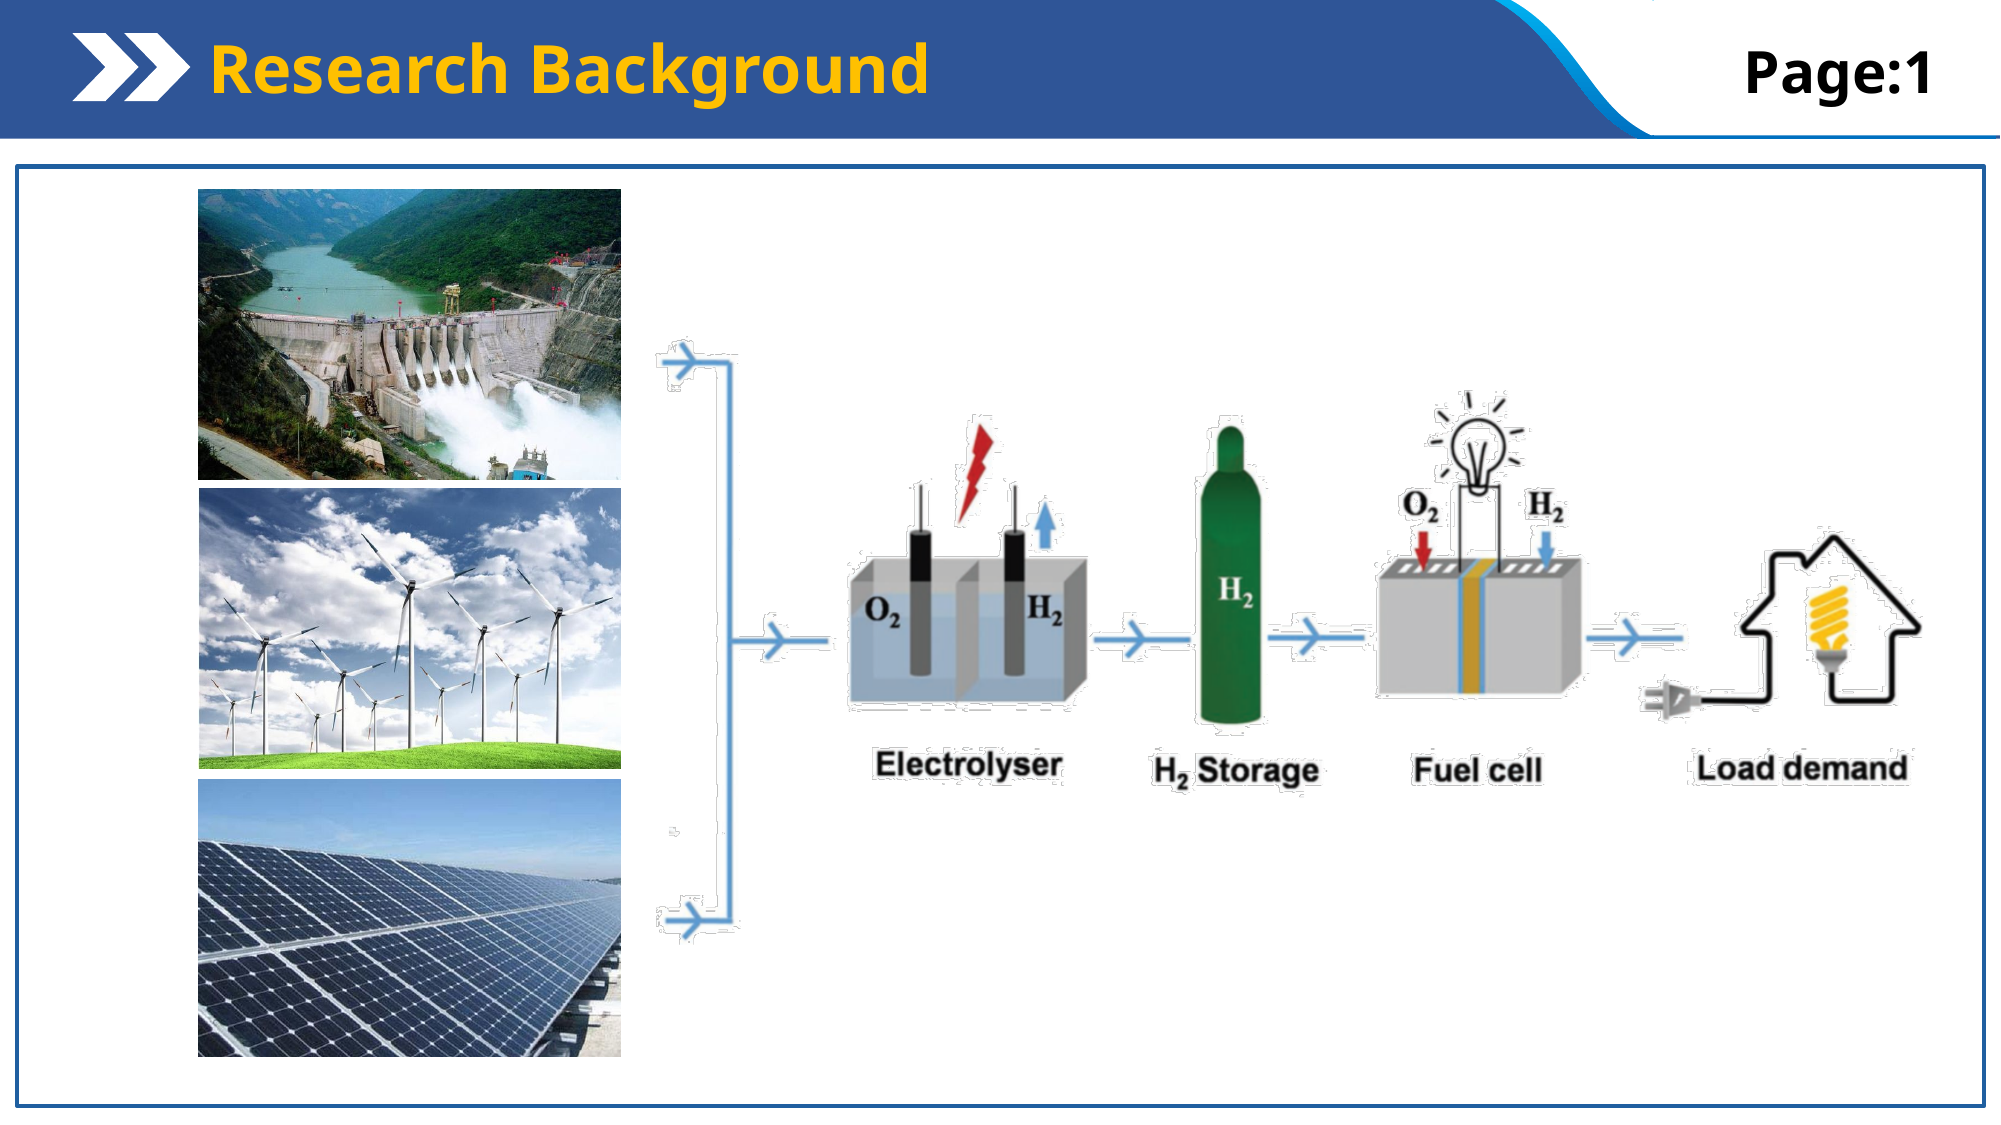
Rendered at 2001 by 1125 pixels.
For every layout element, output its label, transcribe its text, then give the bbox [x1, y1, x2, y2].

picture [198, 189, 621, 480]
text_box Page:1 [1729, 28, 1952, 113]
text_box Research Background [193, 19, 948, 114]
text_box [17, 166, 1985, 1106]
text_box [1511, 0, 2000, 136]
text_box [1494, 0, 1997, 139]
text_box [0, 0, 1637, 139]
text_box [72, 32, 191, 102]
picture [647, 306, 1923, 1012]
picture [198, 488, 621, 769]
picture [198, 779, 621, 1057]
